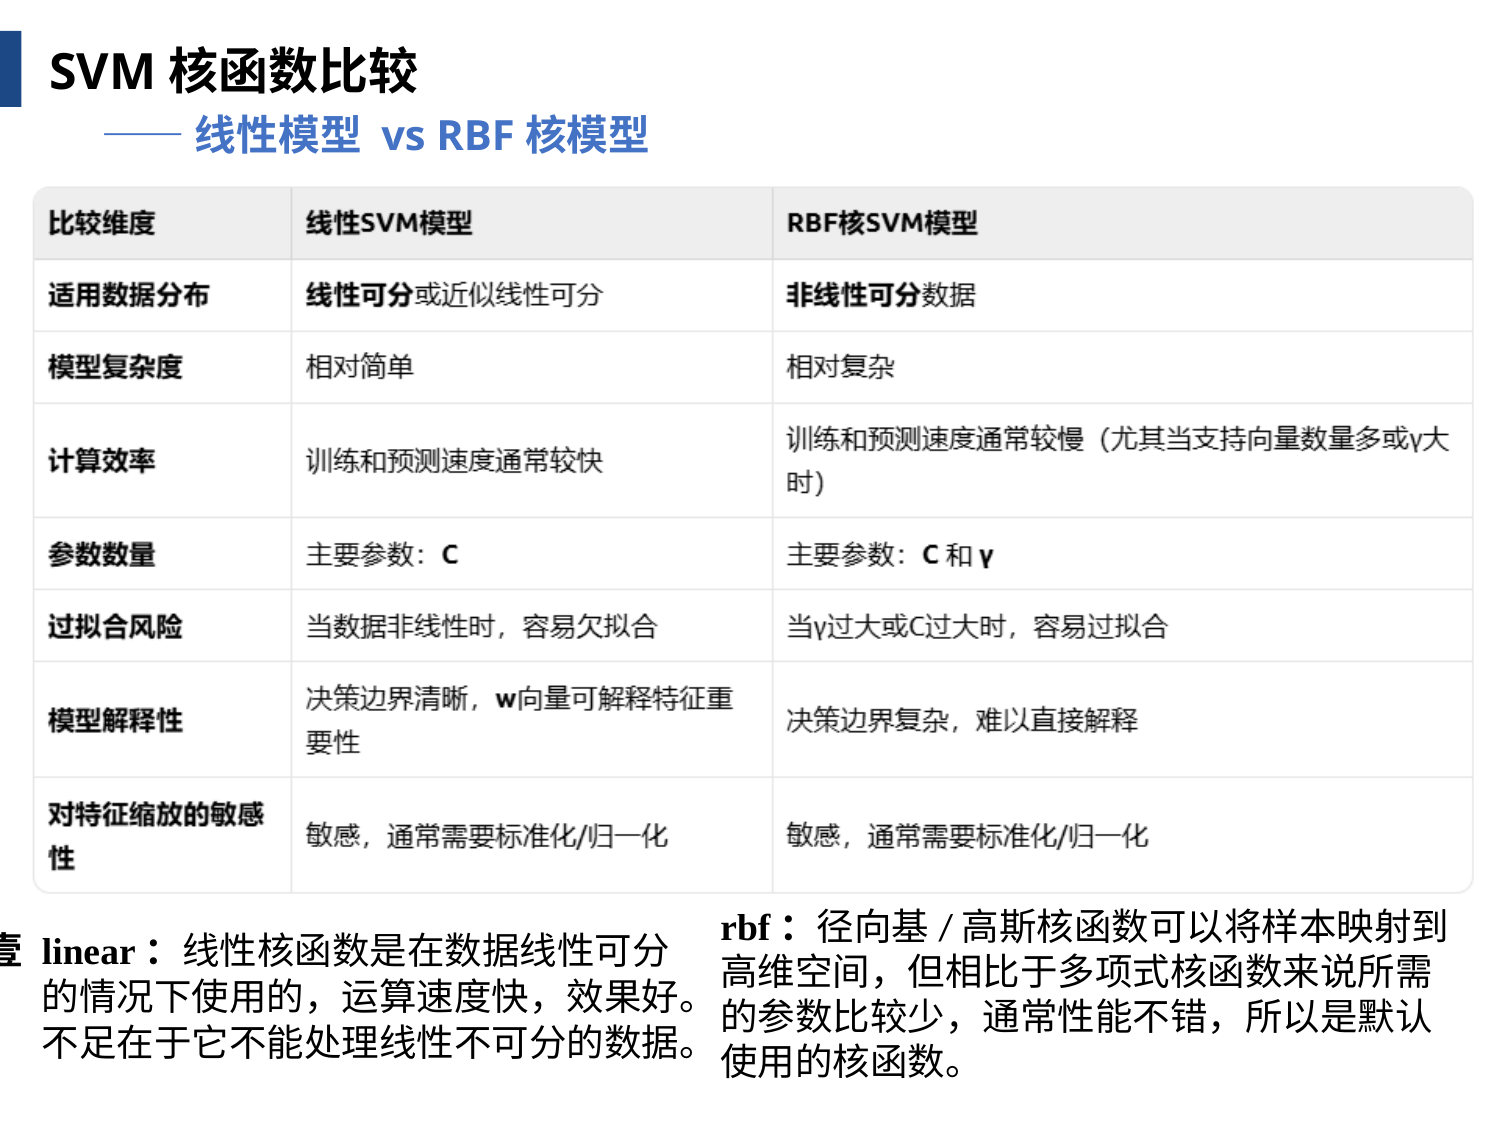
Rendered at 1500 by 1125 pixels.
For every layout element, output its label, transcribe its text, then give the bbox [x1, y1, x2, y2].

picture [19, 168, 1499, 919]
text_box ——线性模型 vs RBF核模型 [86, 101, 1181, 167]
text_box SVM核函数比较 [34, 0, 1078, 168]
text_box [0, 30, 22, 107]
text_box linear：线性核函数是在数据线性可分的情况下使用的，运算速度快，效果好。不足在于它不能处理线性不可分的数据。 [0, 918, 705, 1071]
text_box rbf：径向基/高斯核函数可以将样本映射到高维空间，但相比于多项式核函数来说所需的参数比较少，通常性能不错，所以是默认使用的核函数。 [705, 919, 1481, 1091]
